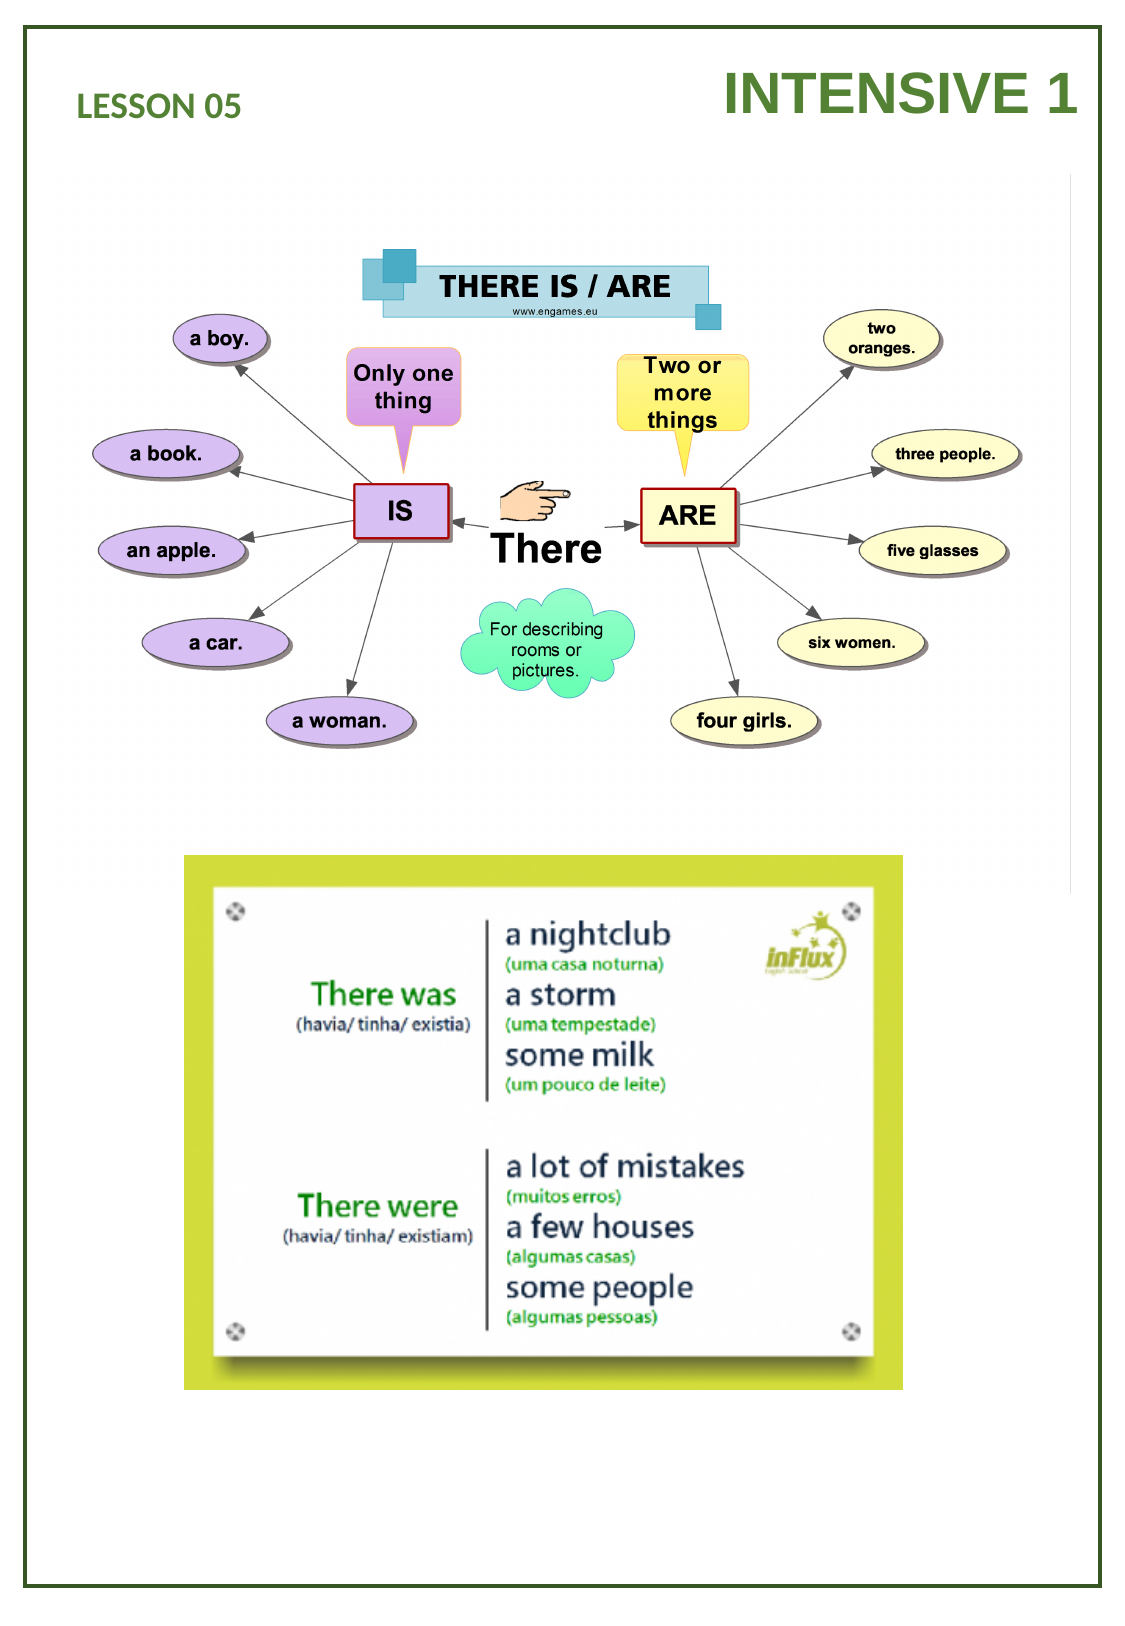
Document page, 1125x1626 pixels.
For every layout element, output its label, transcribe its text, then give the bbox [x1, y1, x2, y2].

picture [54, 174, 1071, 1390]
text_box [23, 25, 1102, 1588]
text_box INTENSIVE 1 [708, 47, 1094, 133]
